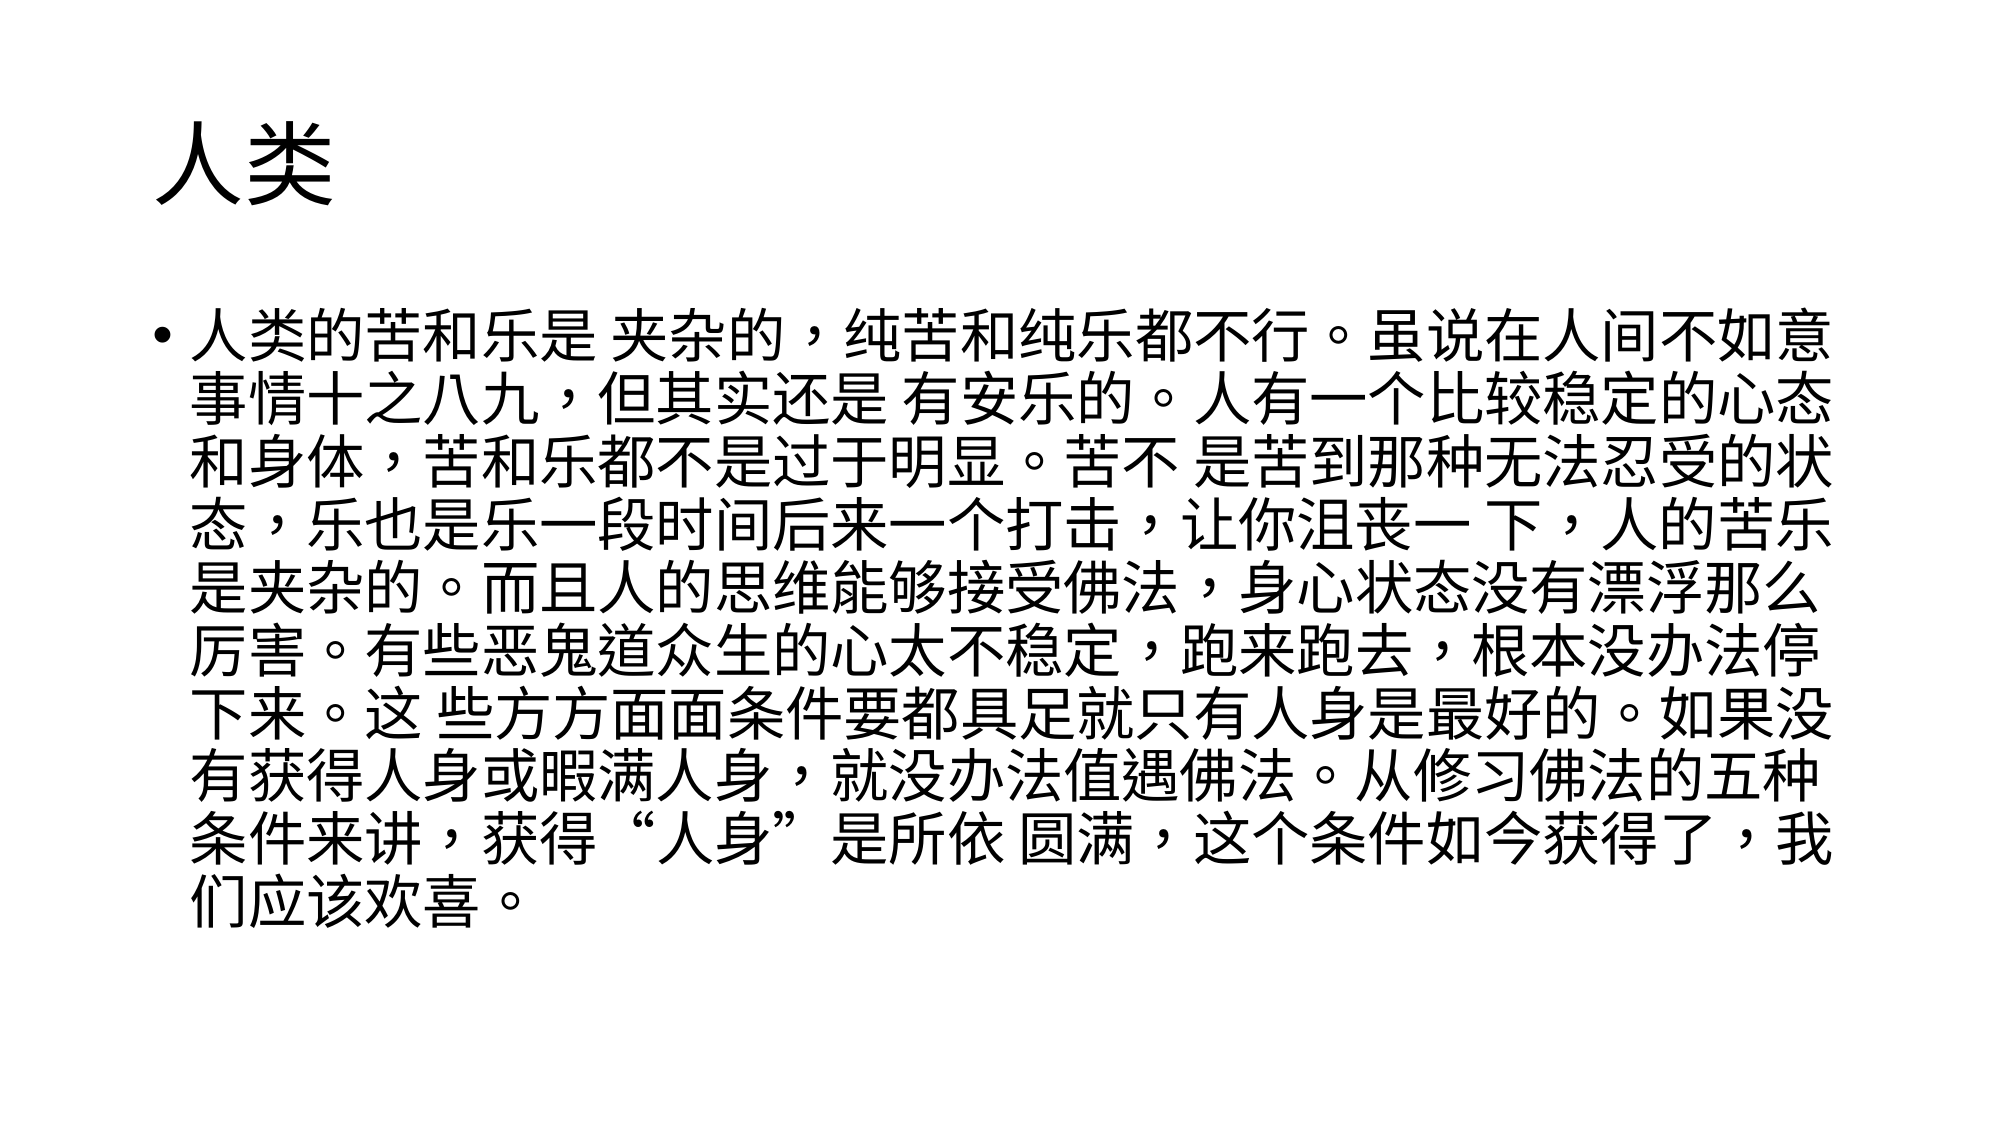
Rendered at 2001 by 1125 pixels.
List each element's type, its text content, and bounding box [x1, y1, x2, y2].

list 人类的苦和乐是 夹杂的，纯苦和纯乐都不行。虽说在人间不如意事情十之八九，但其实还是 有安乐的。人有一个比较稳定的心态和身体，苦和乐都不是过于明显。苦不 是苦到那种无法忍受的状态，乐也是乐一段时间后来一个打击，让你沮丧一 下，人的苦乐是夹杂的。而且人的思维能够接受佛法，身心状态没有漂浮那么厉害。有些恶鬼道众生的心太不稳定，跑来跑去，根本没办法停下来。这 些方方面面条件要都具足就只有人身是最好的。如果没有获得人身或暇满人身，就没办法值遇佛法。从修习佛法的五种条件来讲，获得“人身”是所依 圆满，这个条件如今获得了，我们应该欢喜。 [137, 299, 1863, 1014]
title 人类 [137, 59, 1863, 278]
